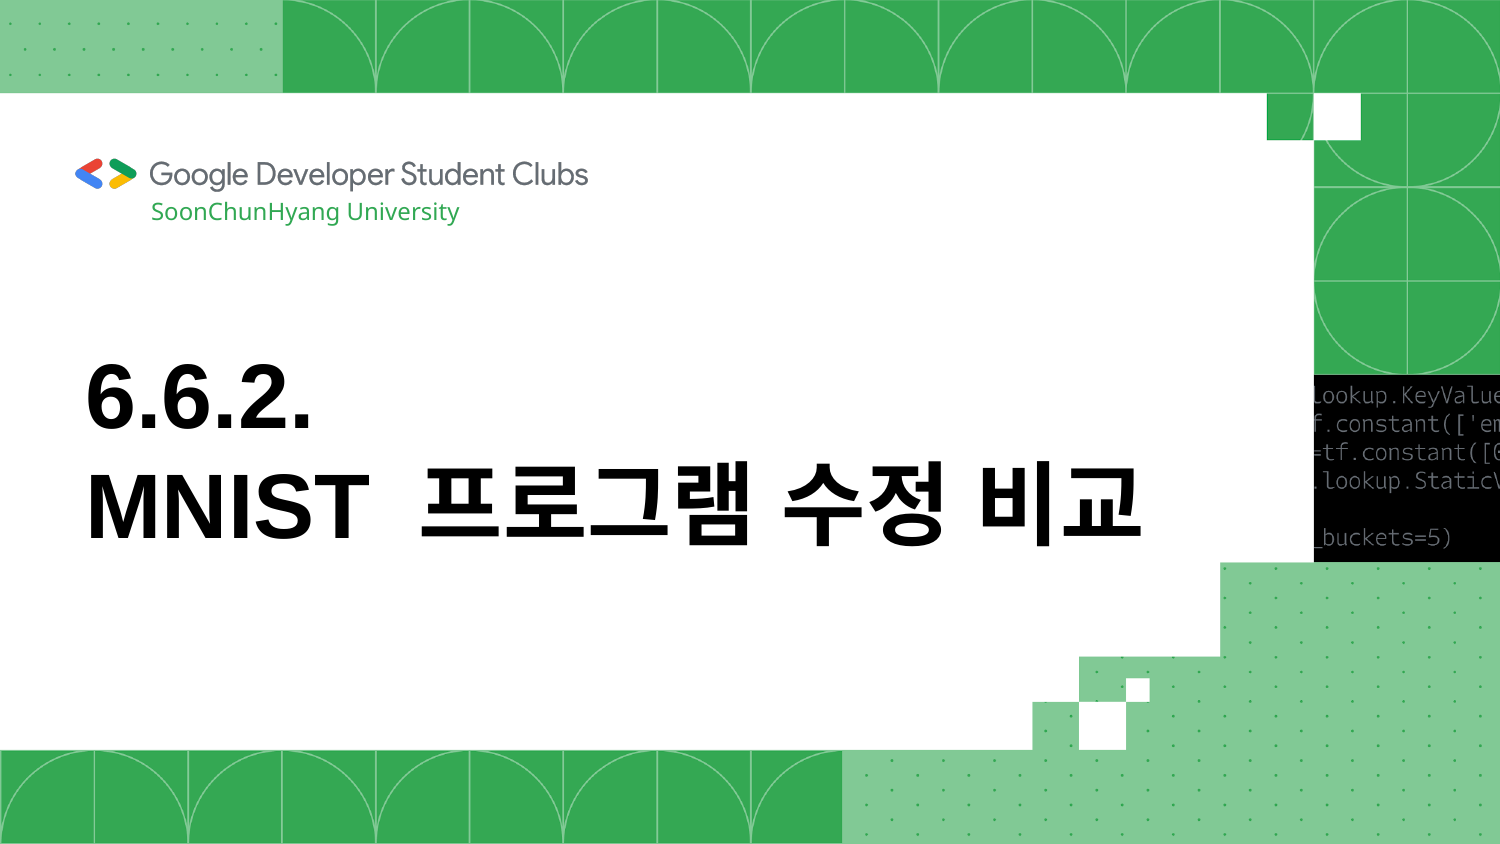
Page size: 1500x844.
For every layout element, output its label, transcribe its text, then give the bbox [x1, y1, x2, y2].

title 6.6.2. MNIST 프로그램 수정 비교 [70, 259, 1237, 635]
picture [0, 0, 1500, 844]
subtitle SoonChunHyang University [136, 176, 658, 275]
